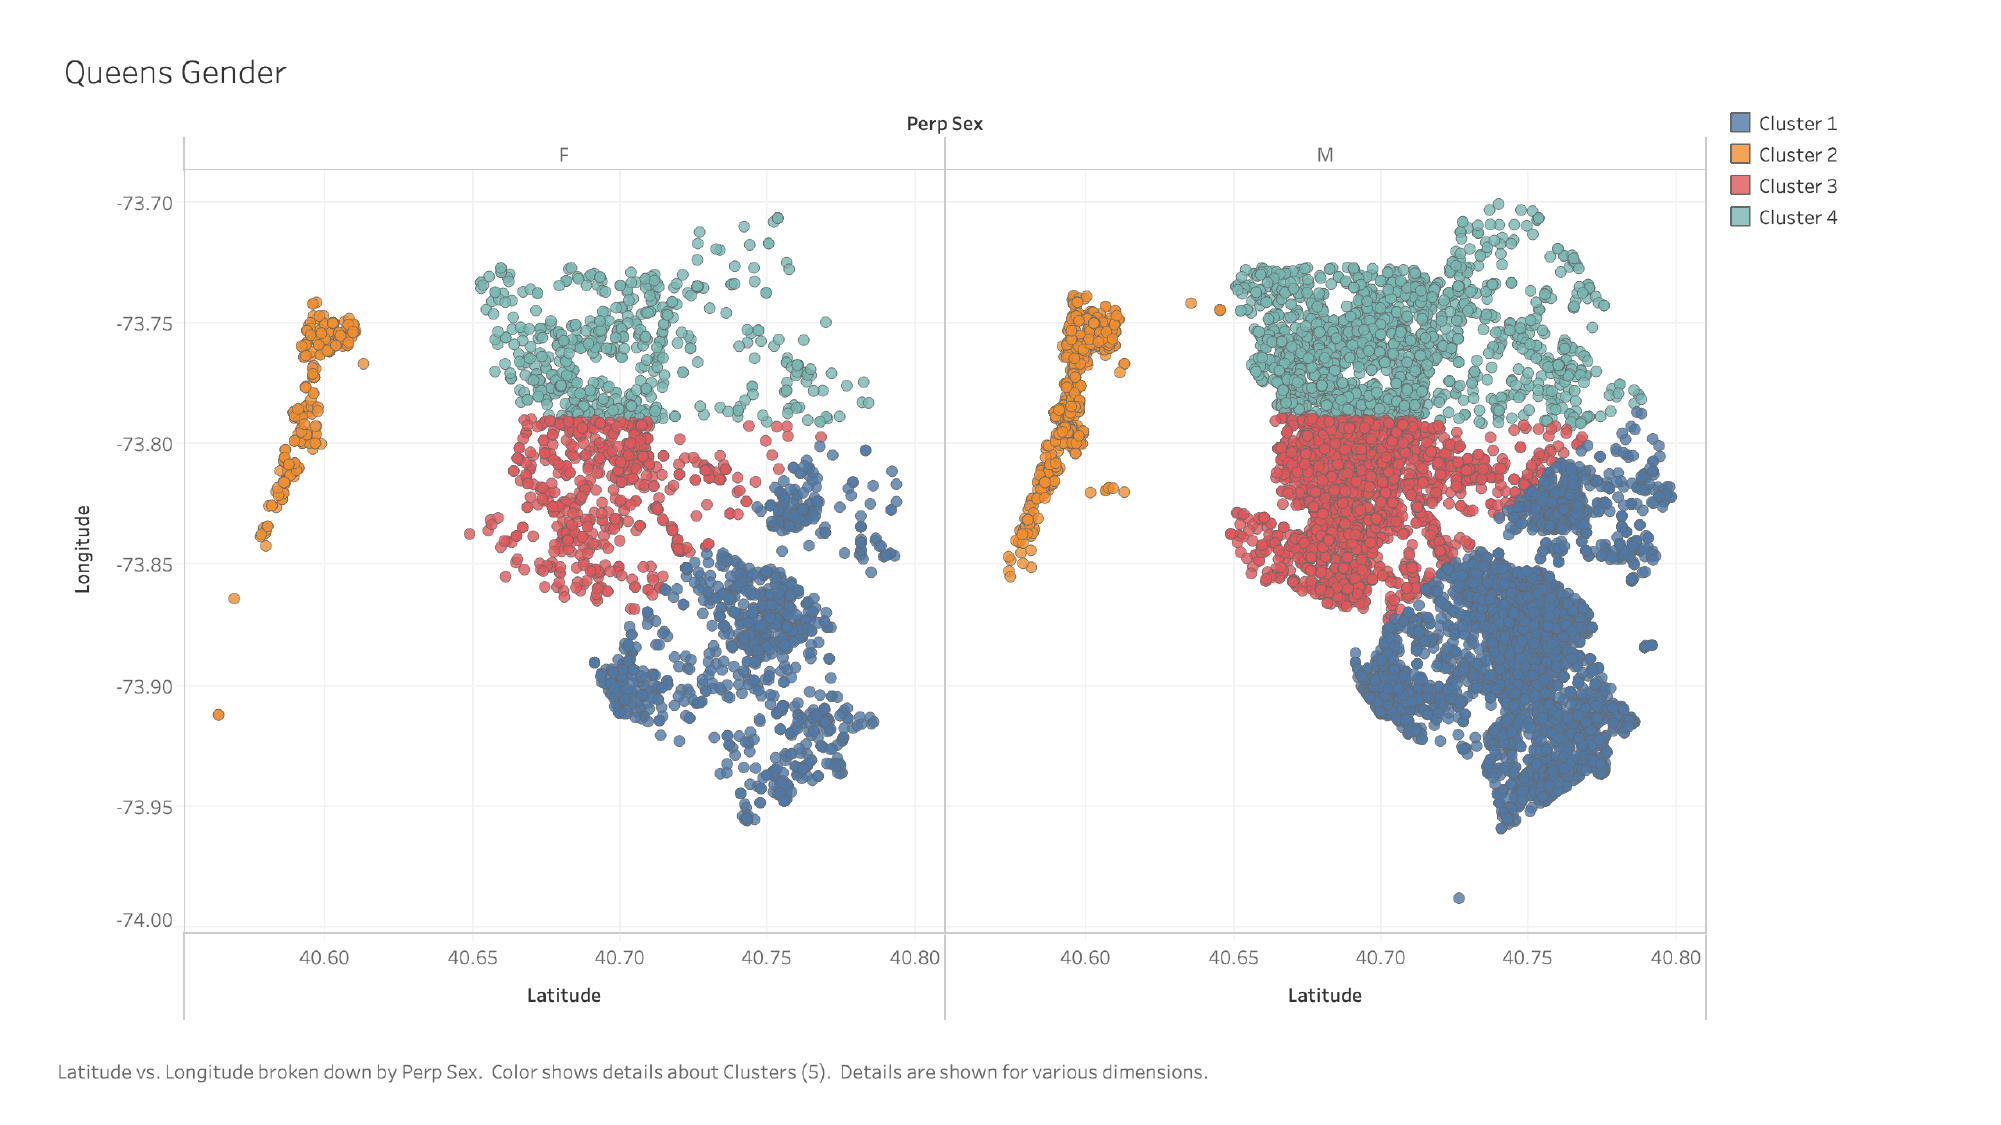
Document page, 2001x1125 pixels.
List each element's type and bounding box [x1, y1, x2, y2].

picture [57, 39, 1943, 1086]
